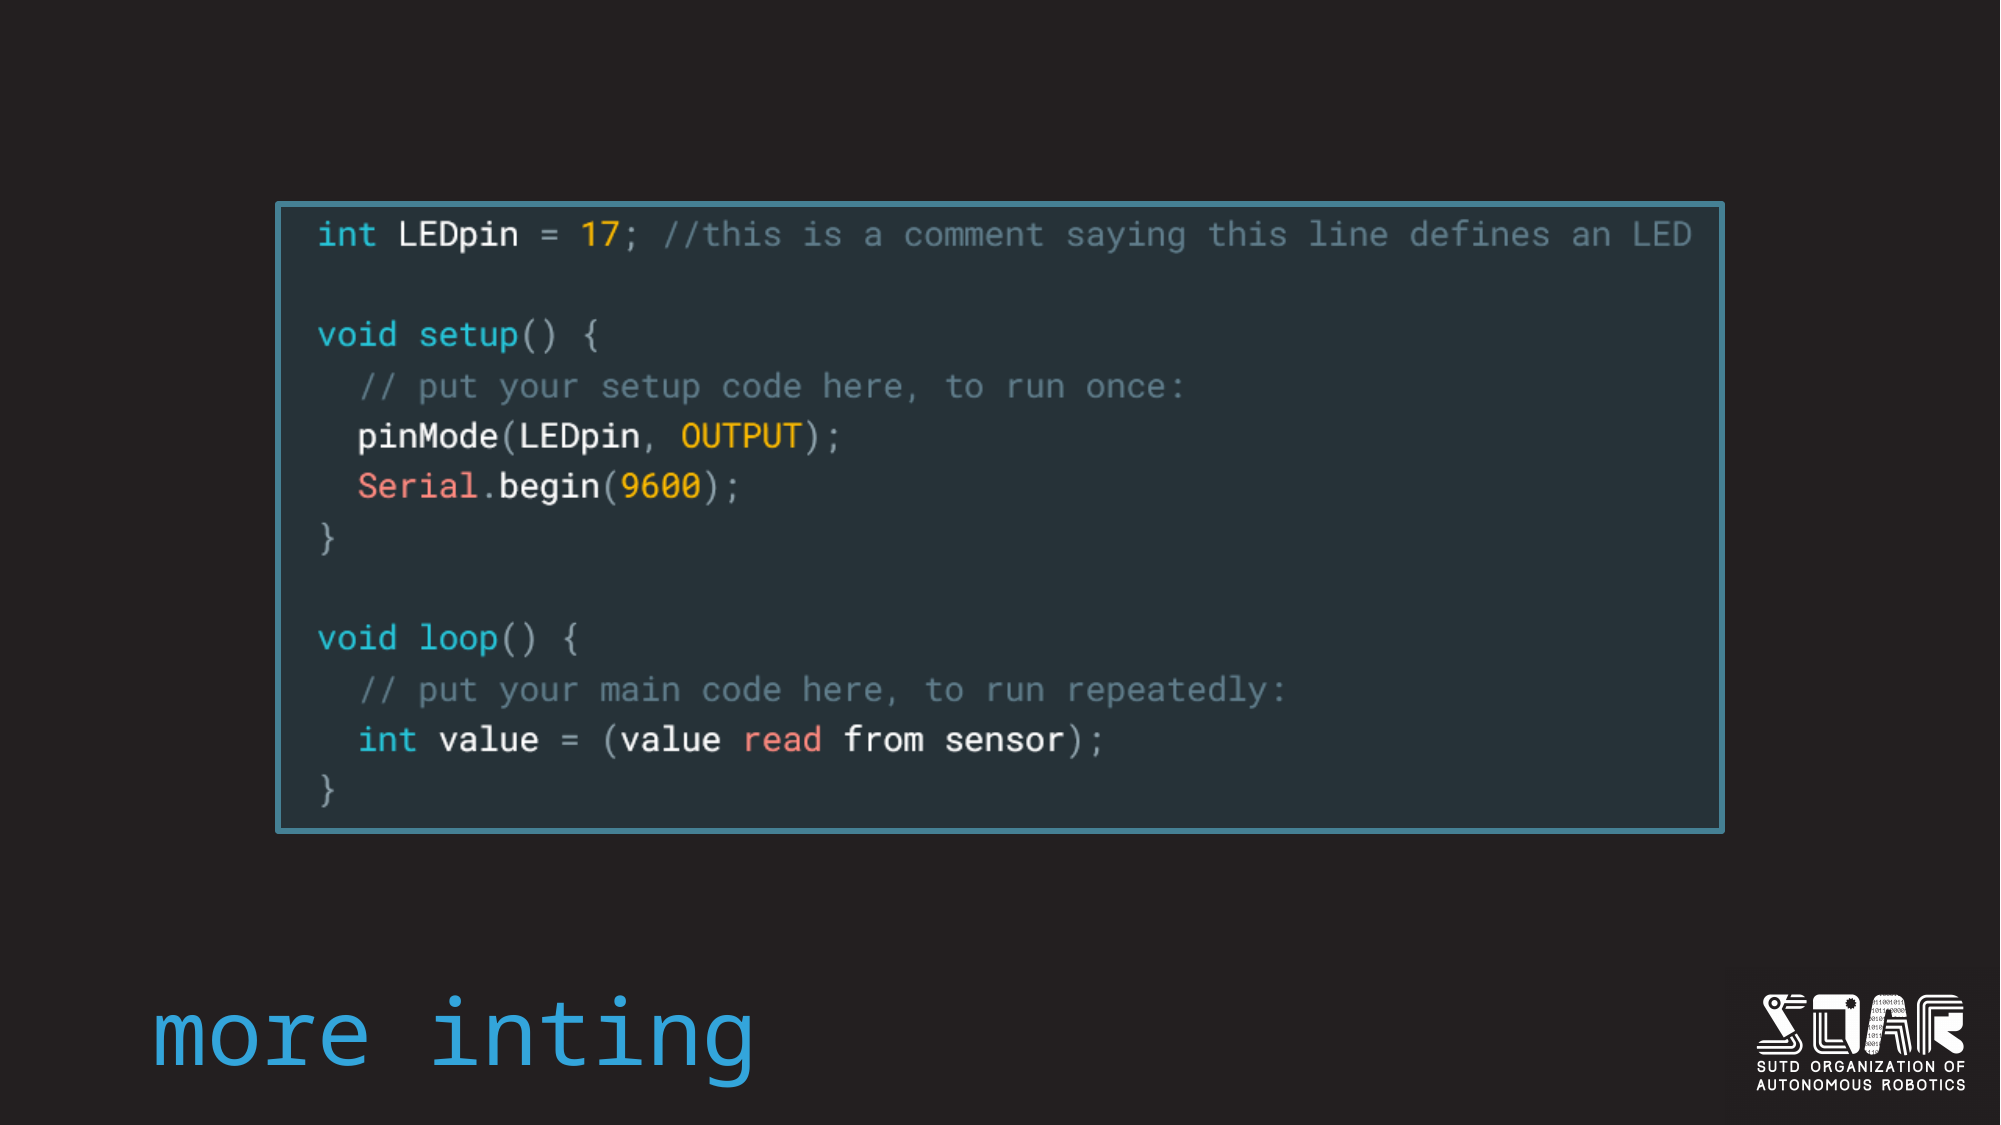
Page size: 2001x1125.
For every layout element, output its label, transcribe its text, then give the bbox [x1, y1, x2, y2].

title more inting [137, 945, 1863, 1125]
picture [1725, 967, 2000, 1125]
picture [281, 207, 1719, 828]
